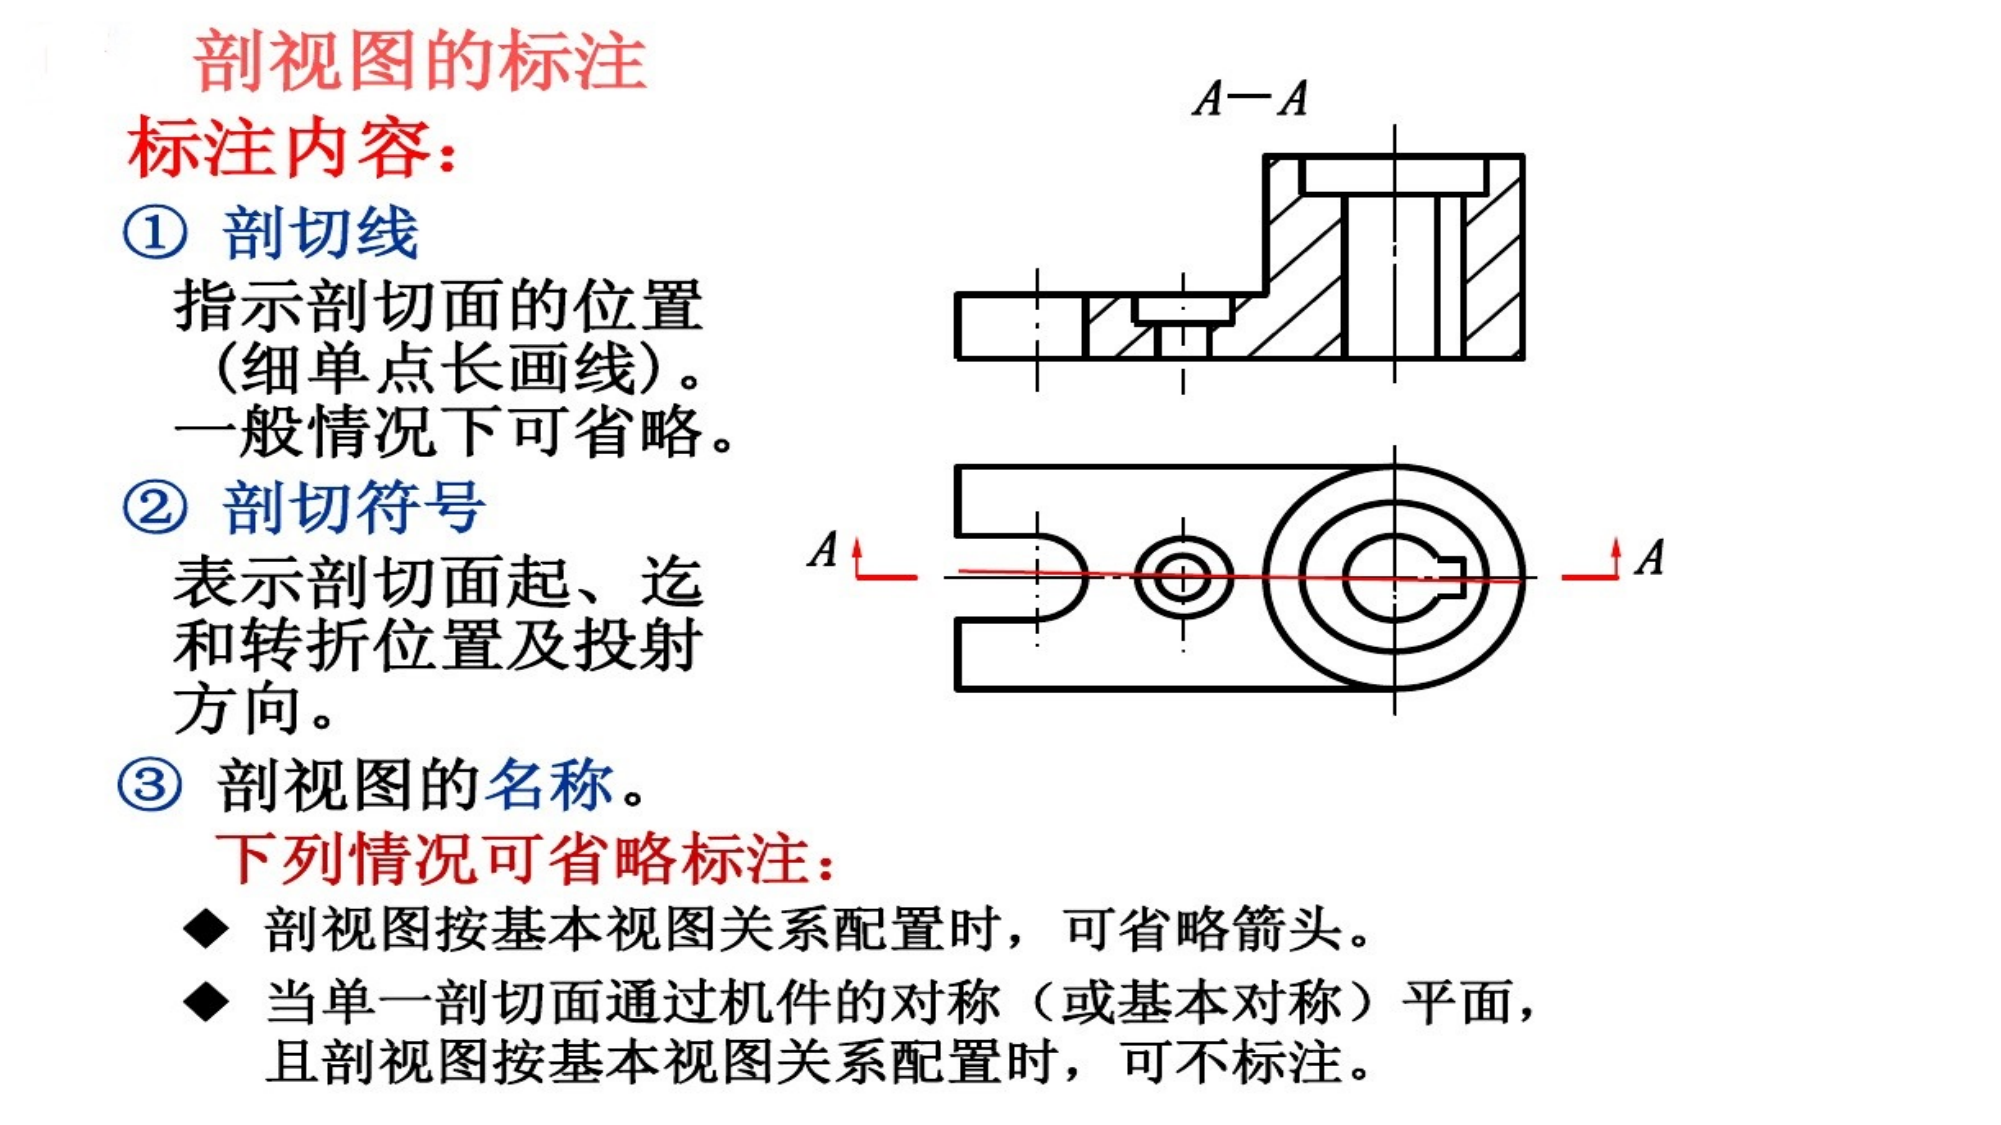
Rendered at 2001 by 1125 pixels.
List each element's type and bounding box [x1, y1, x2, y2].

picture [0, 0, 1736, 1125]
